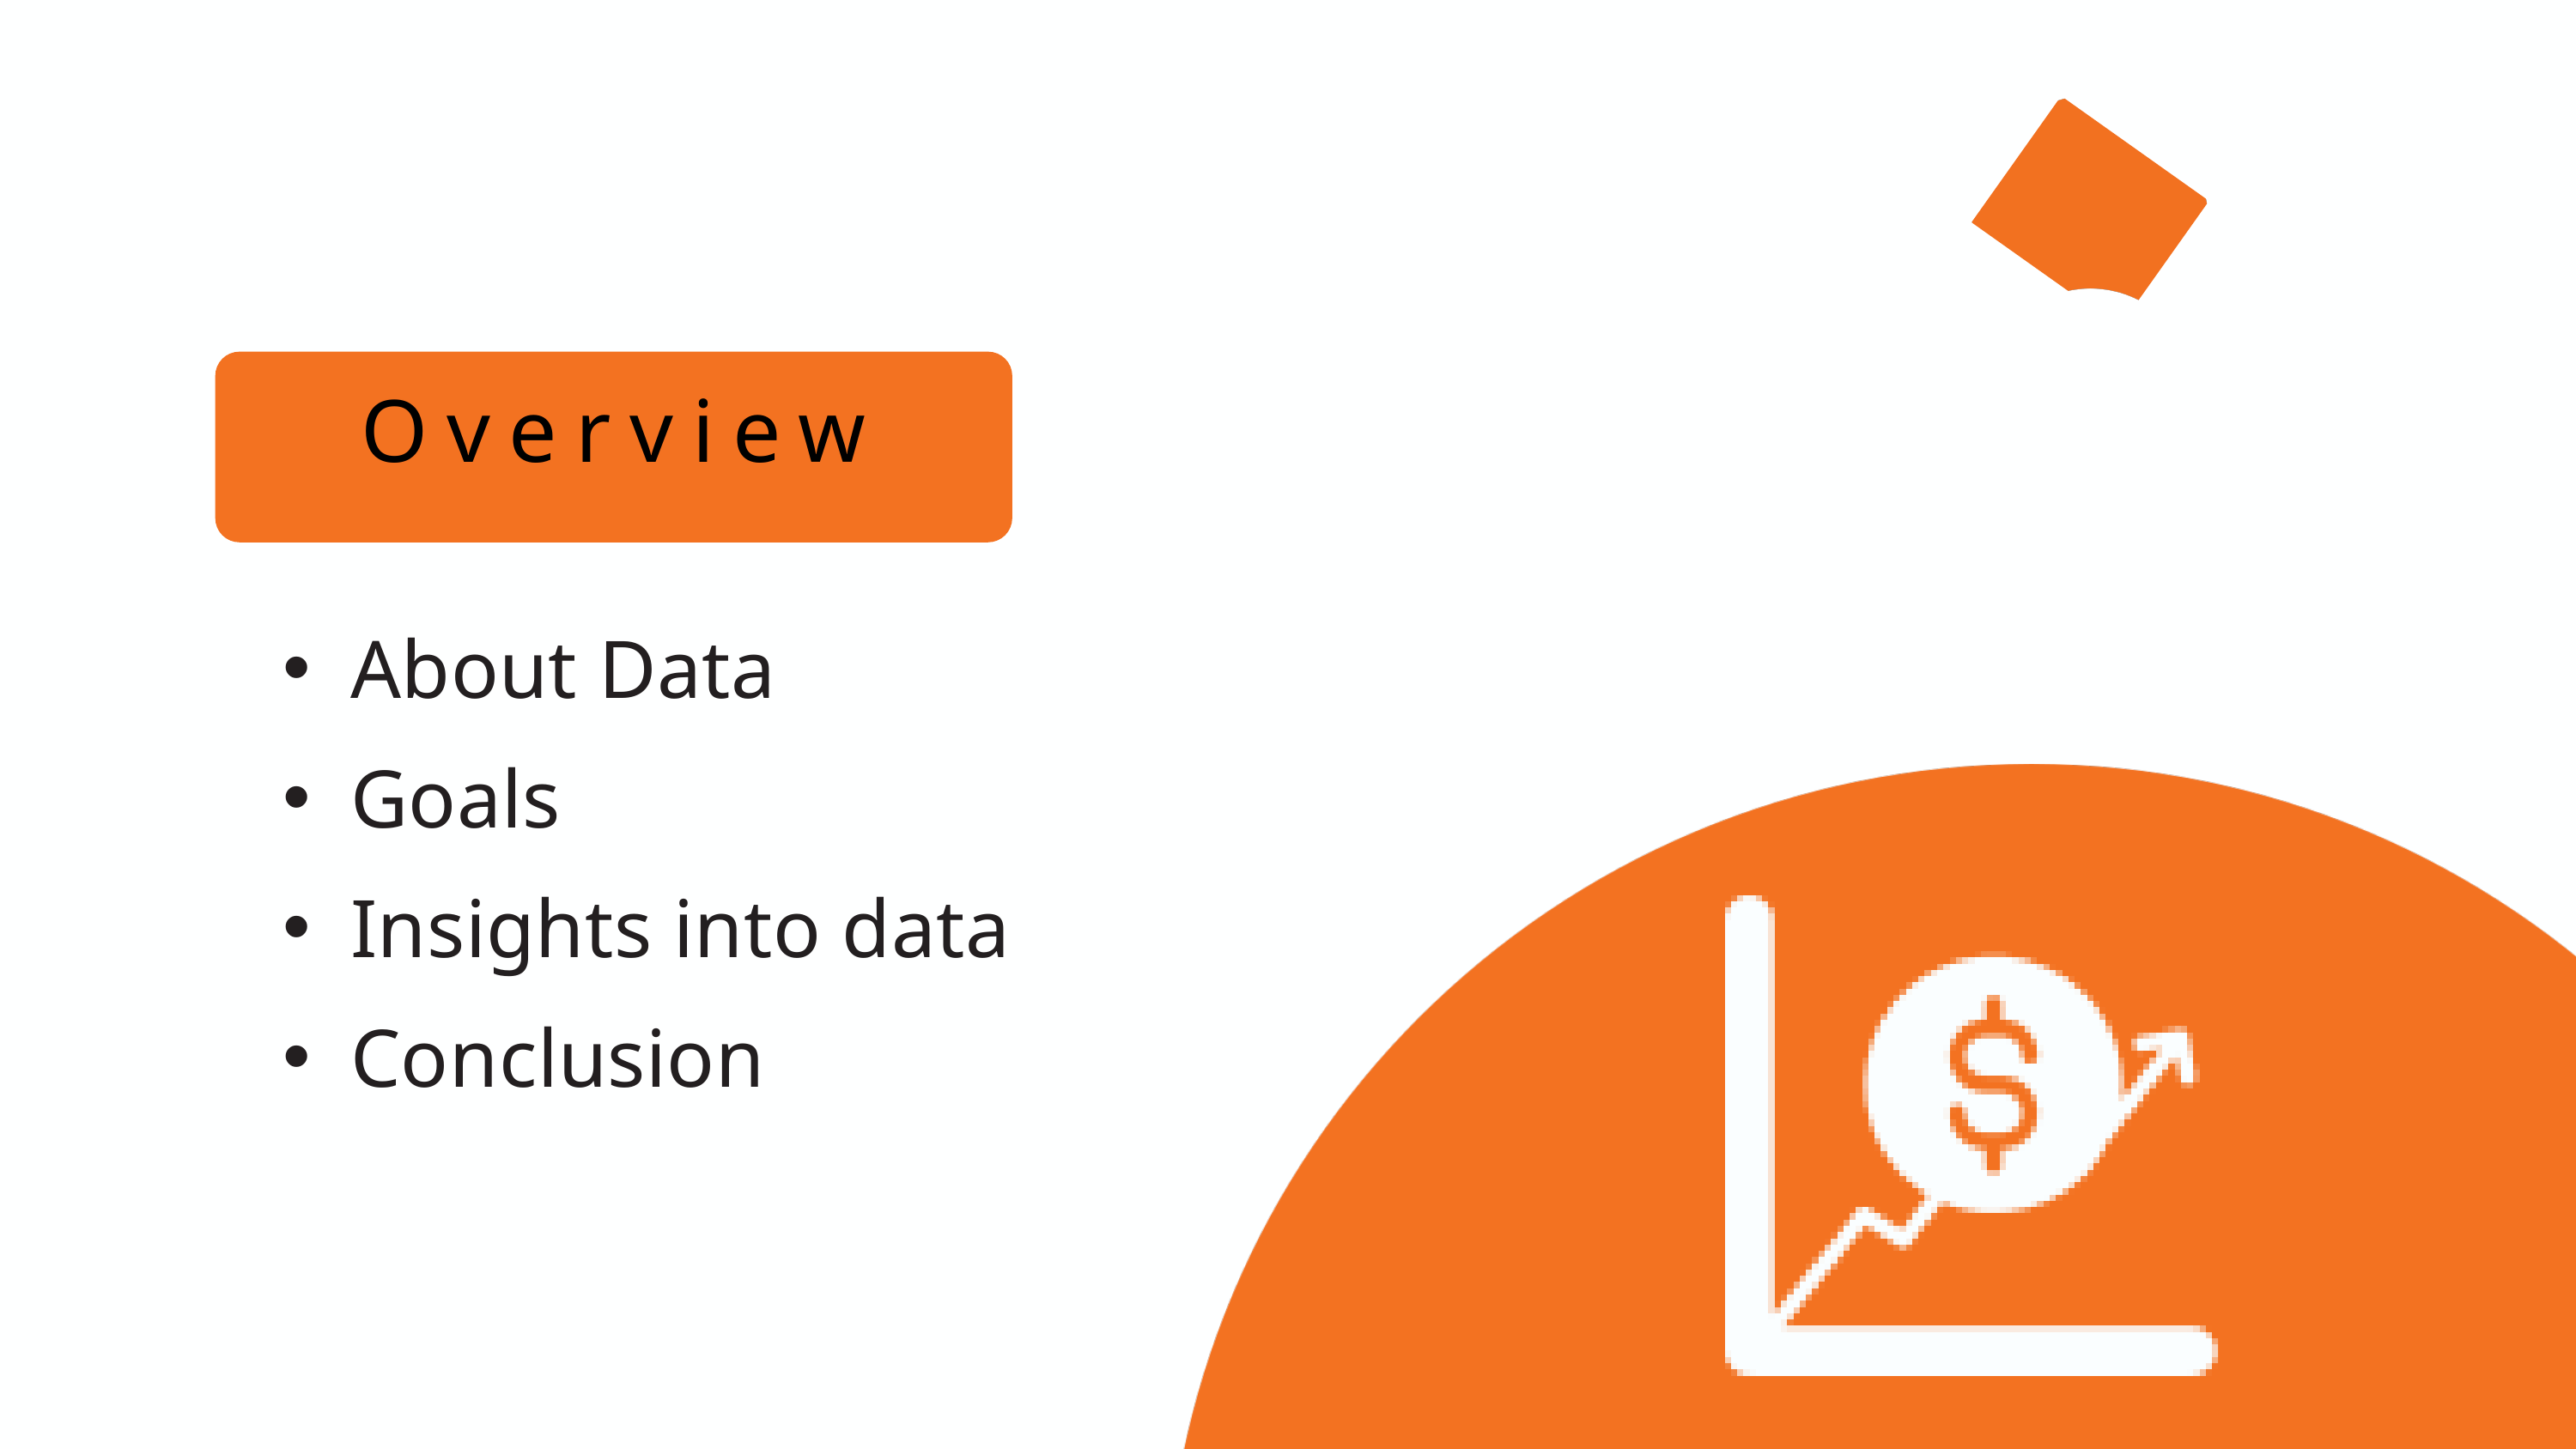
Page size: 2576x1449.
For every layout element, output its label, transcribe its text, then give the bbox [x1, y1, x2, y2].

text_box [215, 351, 1013, 543]
text_box About Data Goals Insights into data Conclusion [215, 584, 1471, 1103]
text_box [1725, 895, 2219, 1376]
text_box [1165, 764, 2576, 1449]
text_box [1971, 95, 2209, 328]
